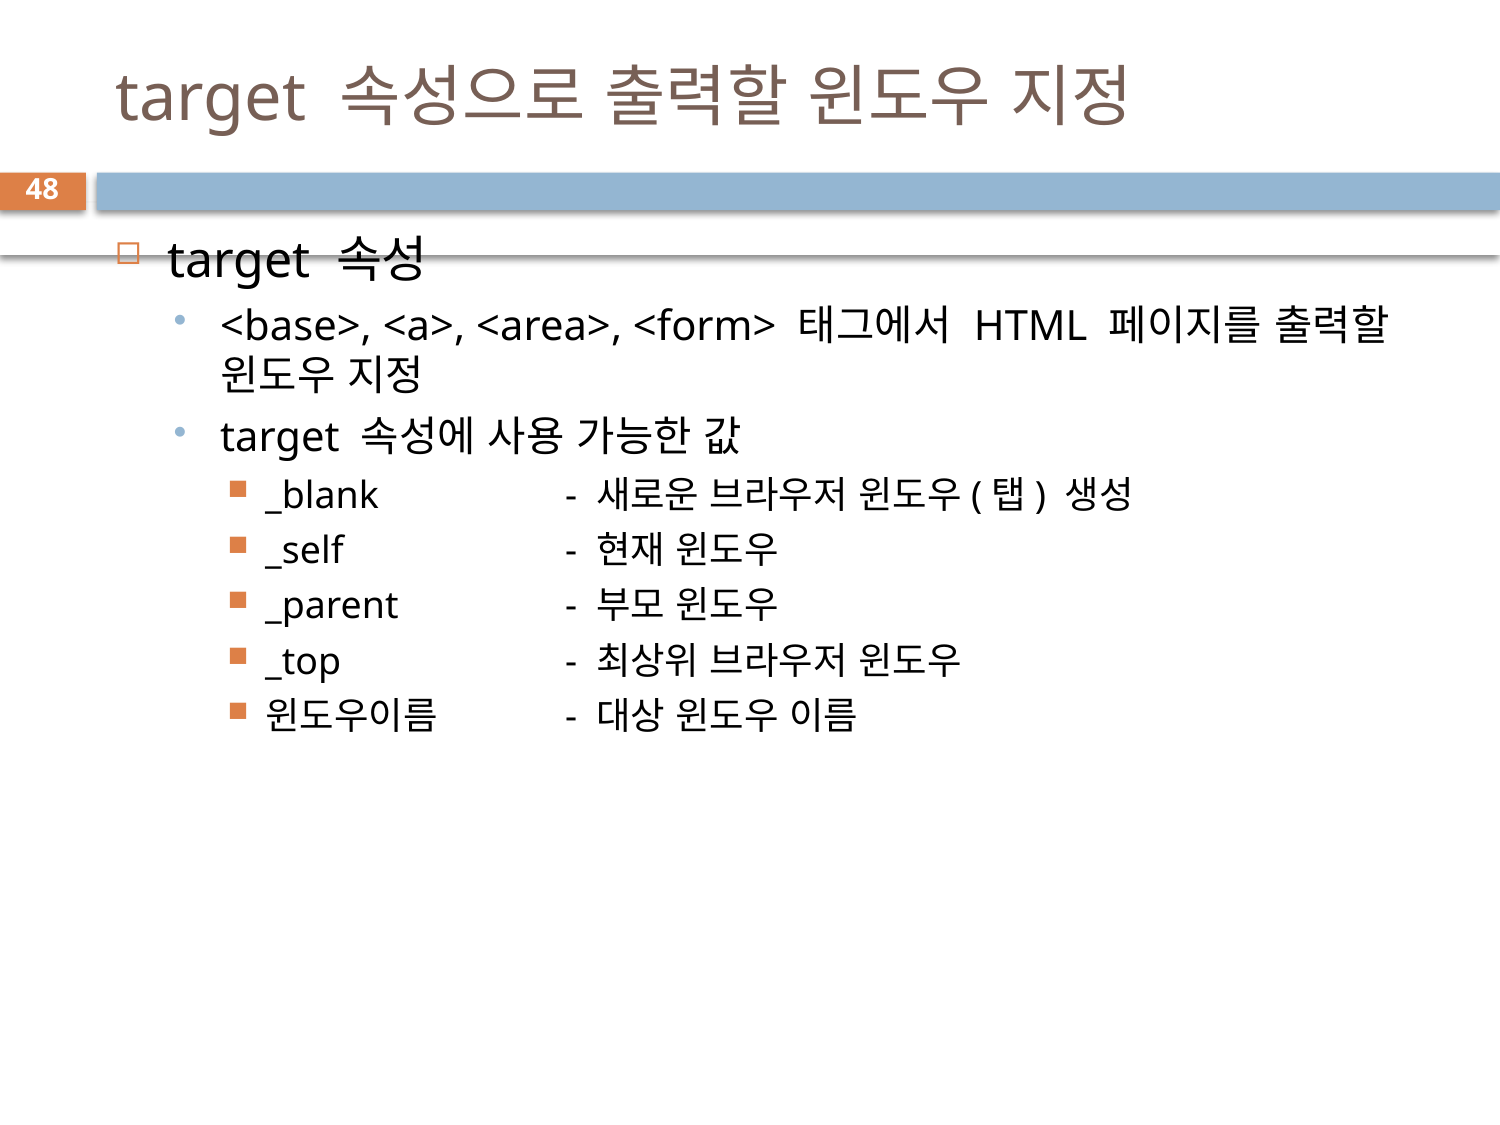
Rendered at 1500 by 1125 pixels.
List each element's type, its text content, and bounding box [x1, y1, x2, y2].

title target 속성으로 출력할 윈도우 지정 [100, 37, 1438, 149]
list target 속성 <base>, <a>, <area>, <form> 태그에서 HTML 페이지를 출력할 윈도우 지정 target 속성에 사용 가능한 값 _blank - 새로운 브라우저 윈도우(탭) 생성 _self - 현재 윈도우 _parent - 부모 윈도우 _top - 최상위 브라우저 윈도우 윈도우이름 - 대상 윈도우 이름 [100, 219, 1438, 1047]
slide_number 48 [0, 170, 87, 211]
